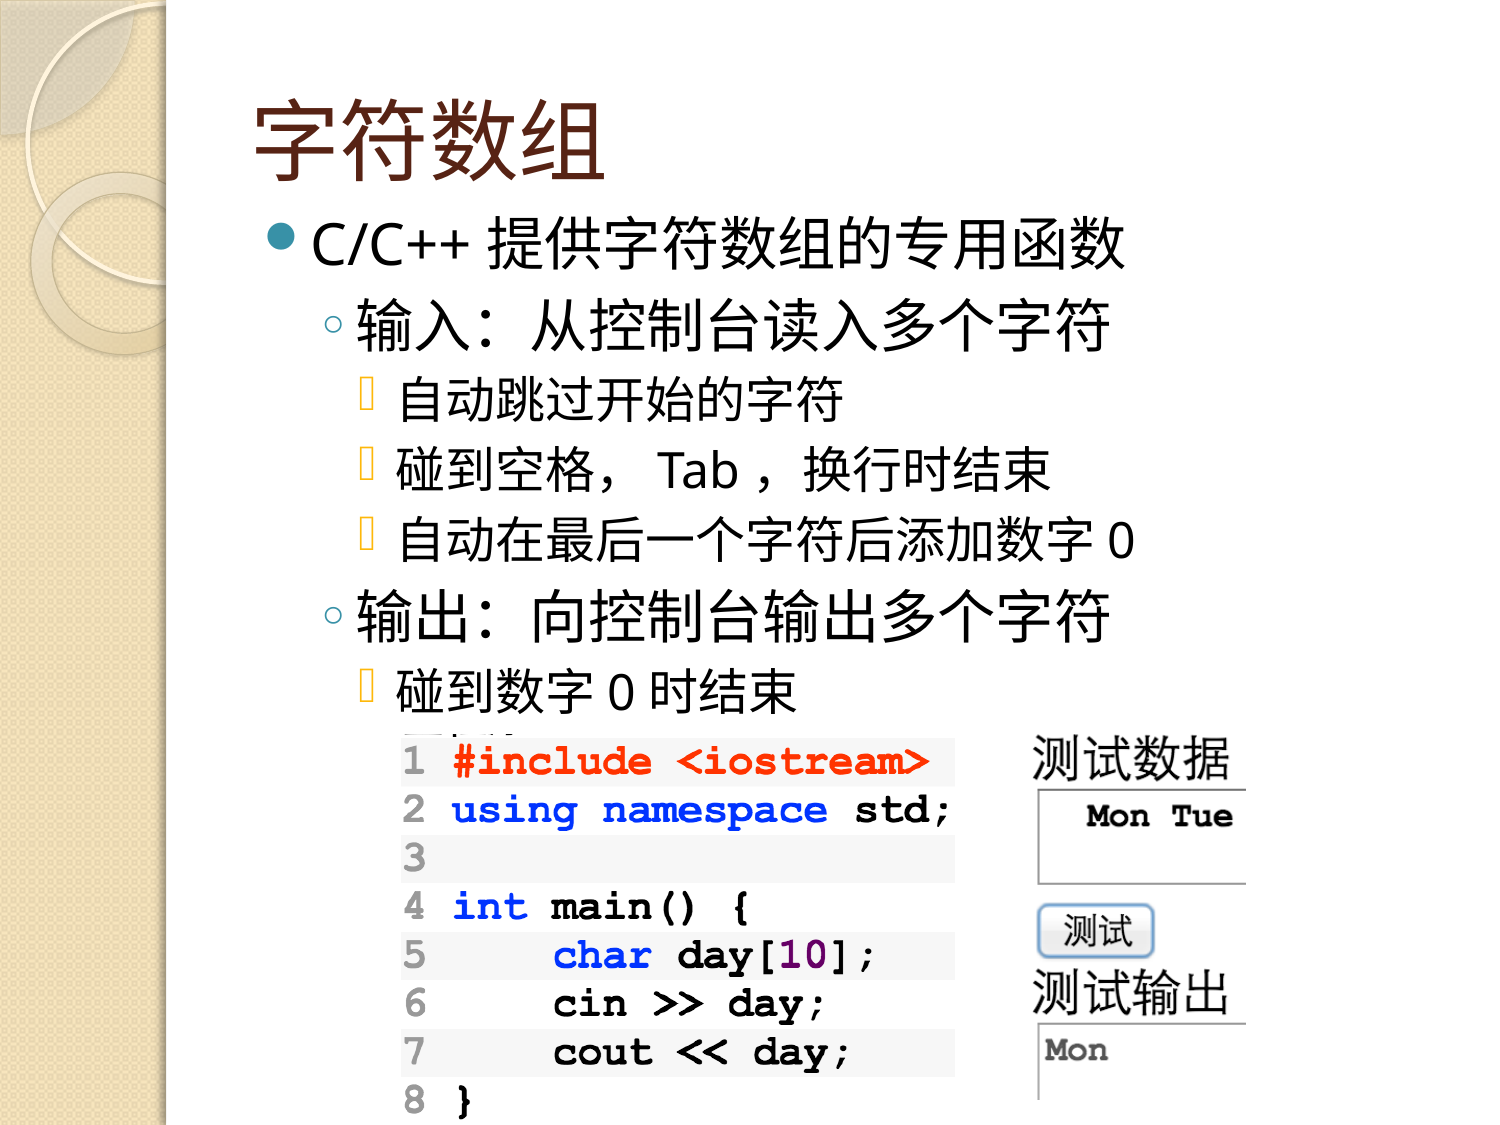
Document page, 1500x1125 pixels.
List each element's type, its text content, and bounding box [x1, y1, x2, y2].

picture [1024, 724, 1247, 1101]
picture [399, 734, 956, 1125]
list C/C++提供字符数组的专用函数 输入：从控制台读入多个字符 自动跳过开始的字符 碰到空格，Tab，换行时结束 自动在最后一个字符后添加数字0 输出：向控制台输出多个字符 碰到数字0时结束 [235, 200, 1466, 1025]
title 字符数组 [235, 45, 1466, 200]
